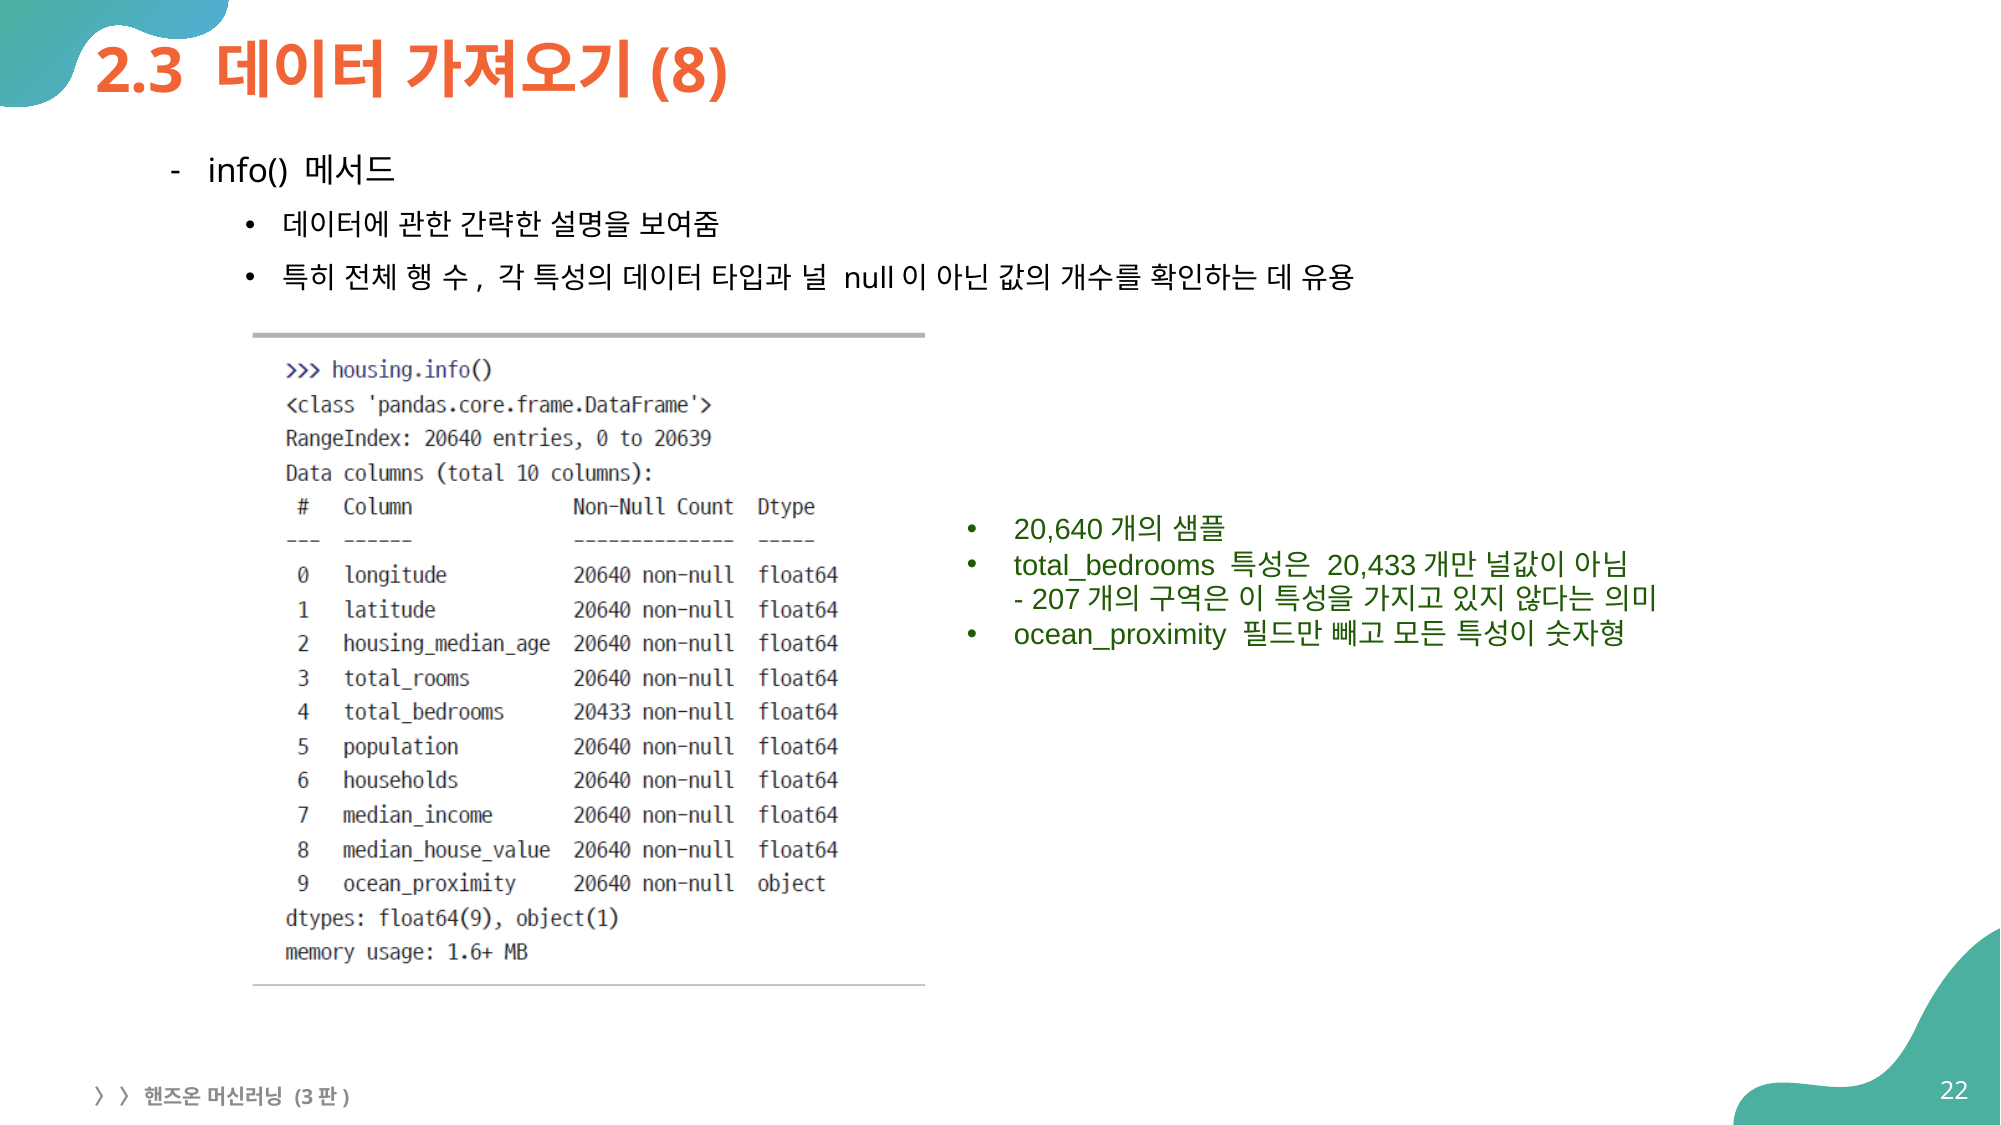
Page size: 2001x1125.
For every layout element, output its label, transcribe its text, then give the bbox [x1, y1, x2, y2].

slide_number 22 [1917, 1061, 1984, 1122]
list info() 메서드 데이터에 관한 간략한 설명을 보여줌 특히 전체 행 수, 각 특성의 데이터 타입과 널 null이 아닌 값의 개수를 확인하는 데 유용 [79, 133, 1931, 936]
footer 〉 〉 핸즈온 머신러닝 (3판) [79, 1078, 755, 1114]
text_box 20,640개의 샘플 total_bedrooms 특성은 20,433개만 널값이 아님 - 207개의 구역은 이 특성을 가지고 있지 않다는 의미 ocean_proximity 필드만 빼고 모든 특성이 숫자형 [952, 503, 1955, 658]
title 2.3 데이터 가져오기(8) [79, 17, 1931, 128]
picture [249, 328, 925, 992]
